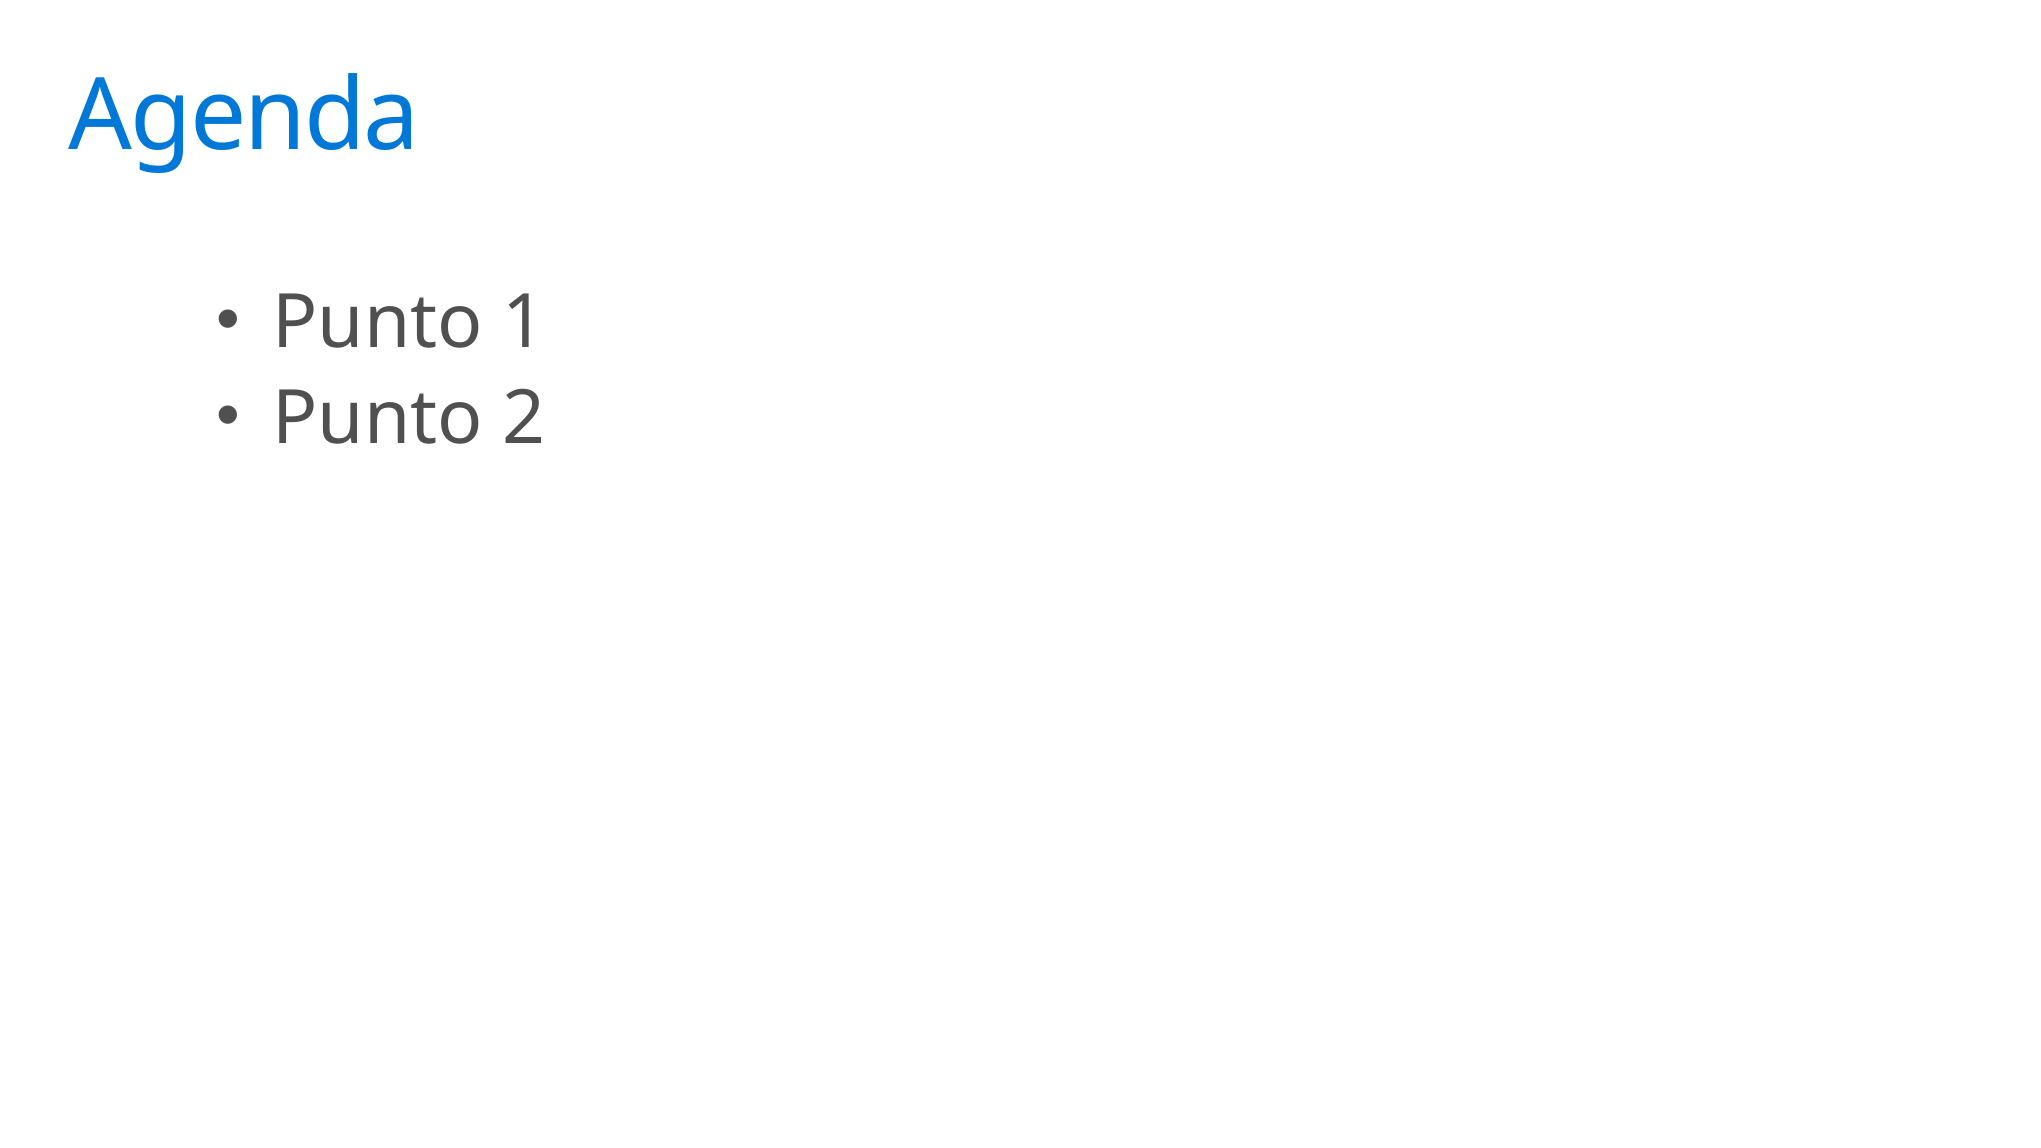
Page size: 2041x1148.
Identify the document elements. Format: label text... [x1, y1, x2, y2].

text_box Agenda [45, 48, 1996, 199]
text_box Punto 1 Punto 2 [192, 267, 1848, 475]
